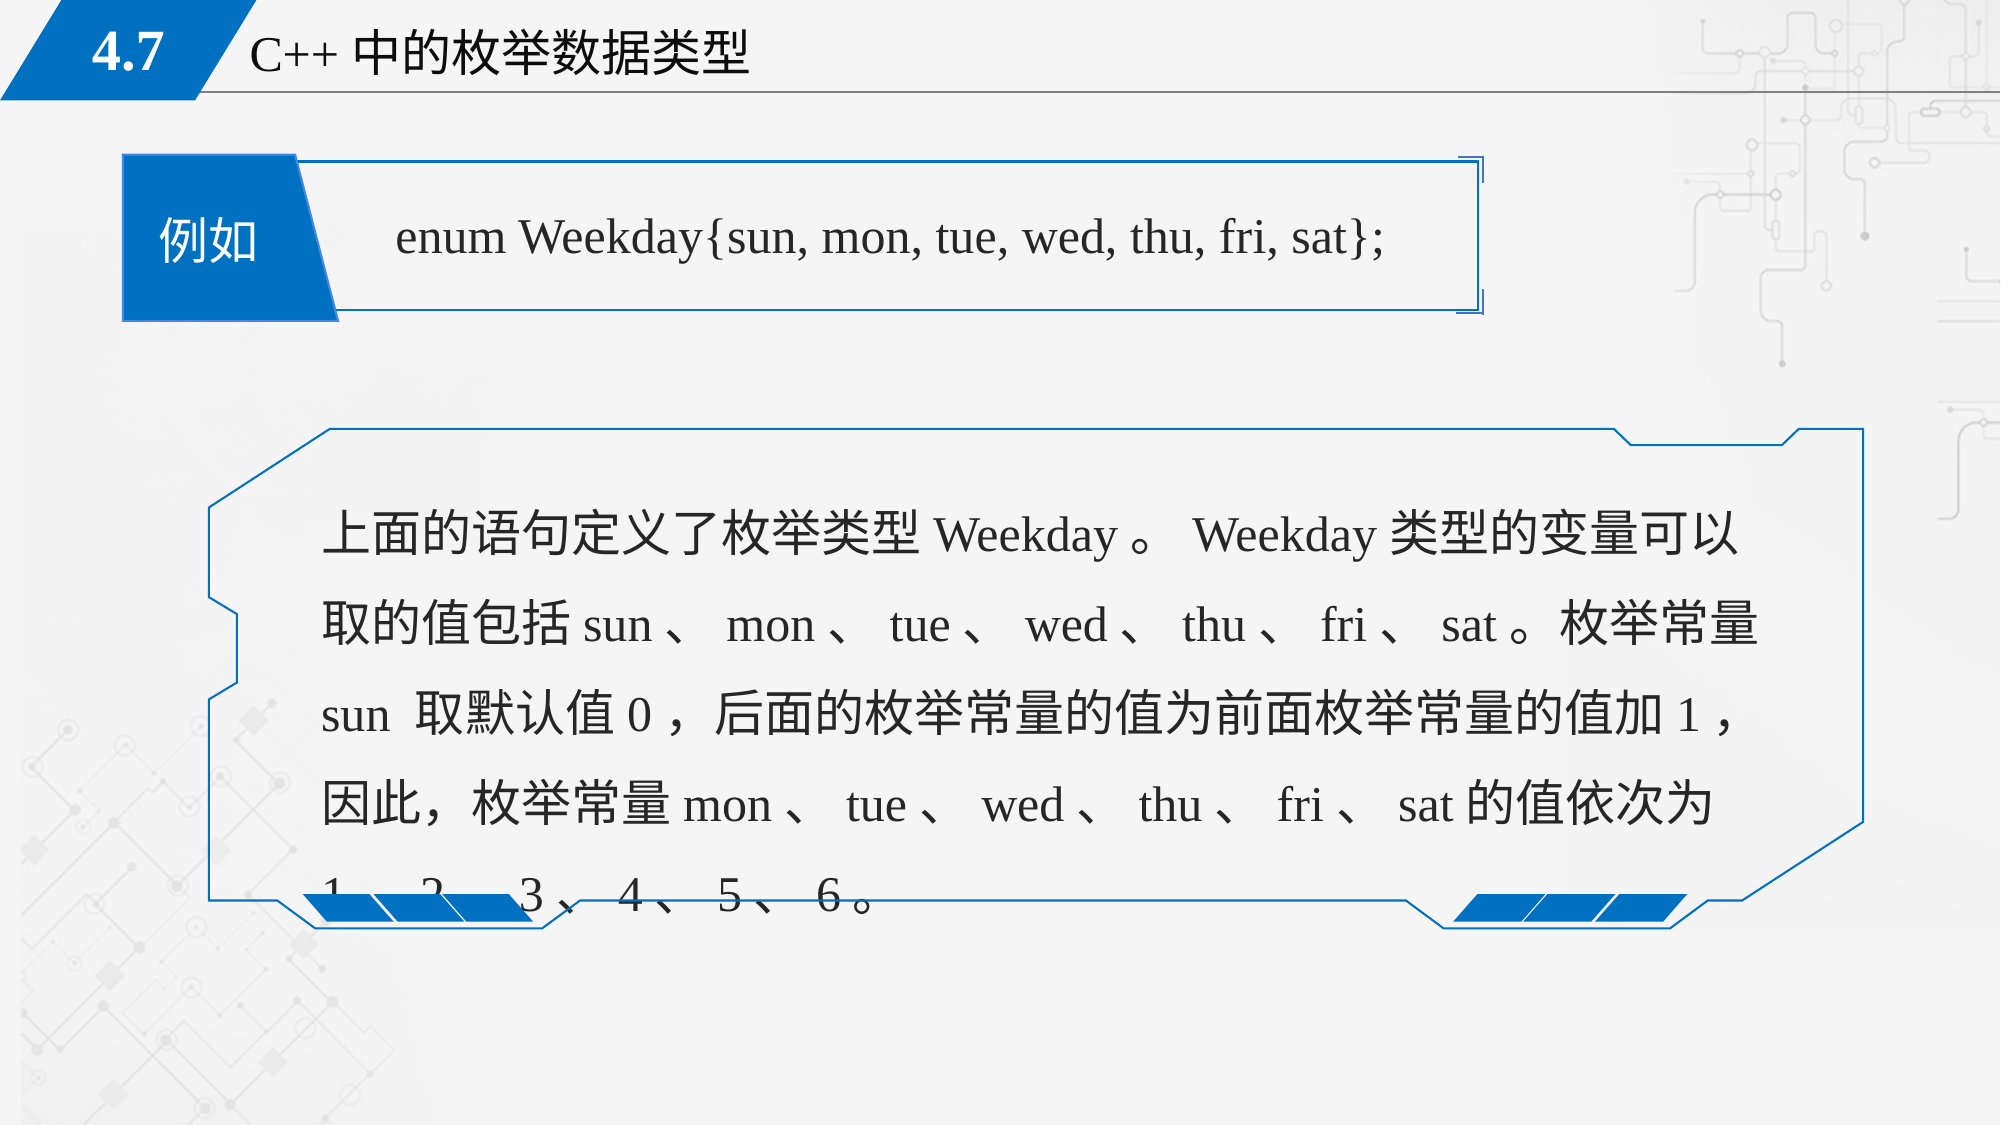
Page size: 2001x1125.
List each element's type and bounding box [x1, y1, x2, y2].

text_box [111, 154, 1484, 321]
picture [0, 0, 60, 98]
text_box [208, 428, 1864, 929]
picture [0, 0, 2001, 1125]
